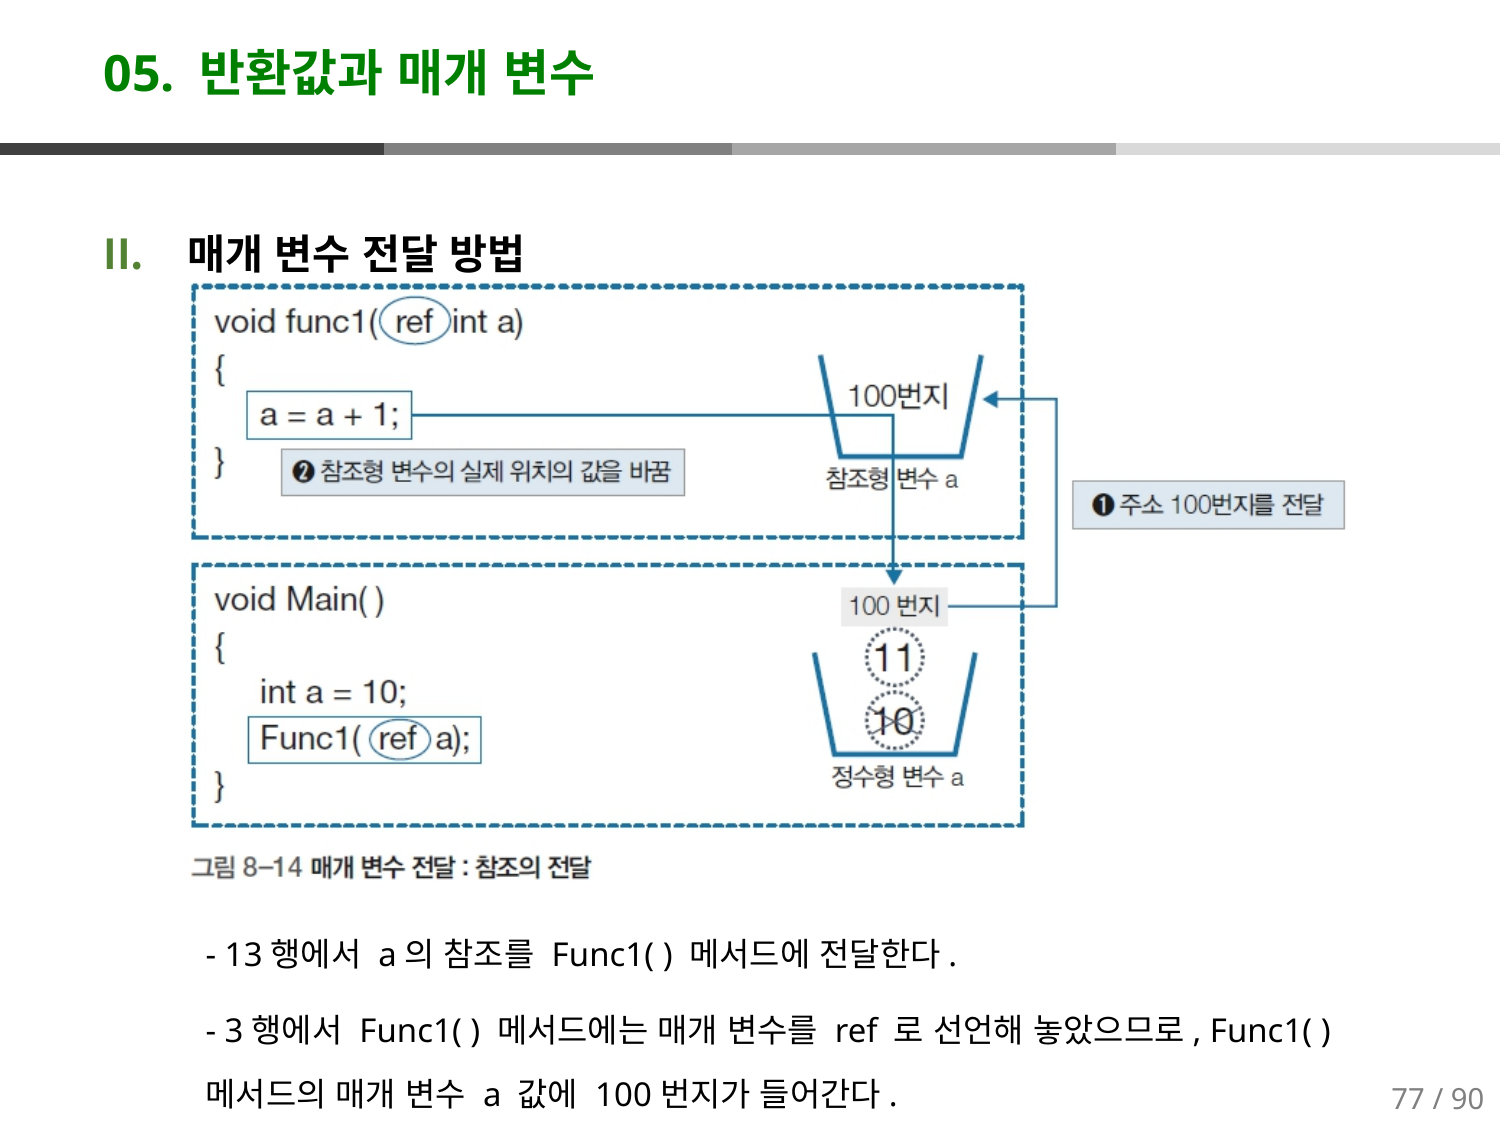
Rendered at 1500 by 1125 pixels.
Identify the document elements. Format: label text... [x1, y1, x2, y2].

picture [182, 278, 1351, 890]
list 매개 변수 전달 방법 - 13행에서 a의 참조를 Func1( ) 메서드에 전달한다. - 3행에서 Func1( ) 메서드에는 매개 변수를 ref 로 선언해 놓았으므로, Func1( ) 메서드의 매개 변수 a 값에 100번지가 들어간다. [88, 196, 1424, 1125]
title 05. 반환값과 매개 변수 [88, 30, 1400, 121]
